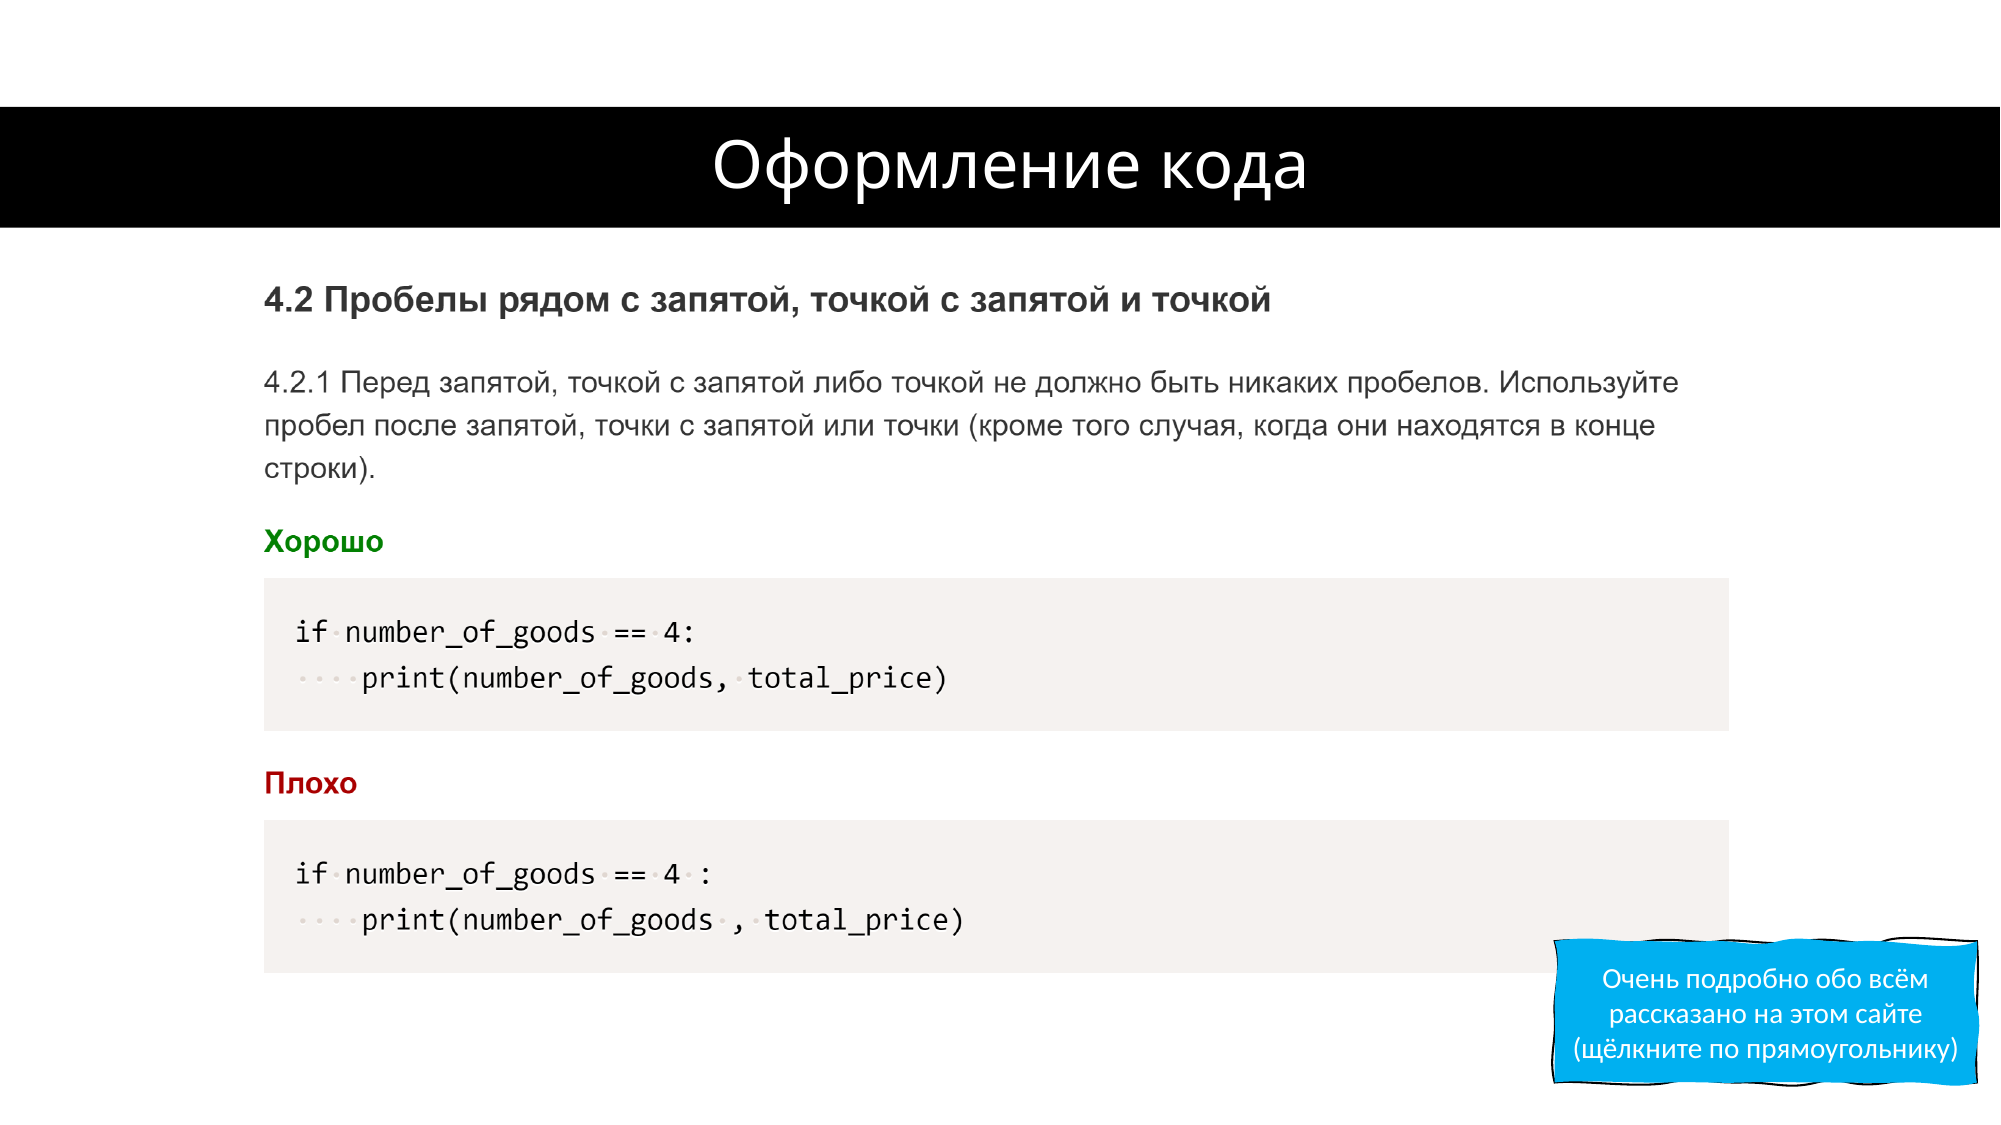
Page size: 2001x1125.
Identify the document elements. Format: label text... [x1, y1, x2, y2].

text_box [0, 106, 2000, 229]
text_box Очень подробно обо всём рассказано на этом сайте (щёлкните по прямоугольнику) [1551, 936, 1980, 1087]
title Оформление кода [91, 105, 1931, 228]
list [249, 274, 1751, 996]
